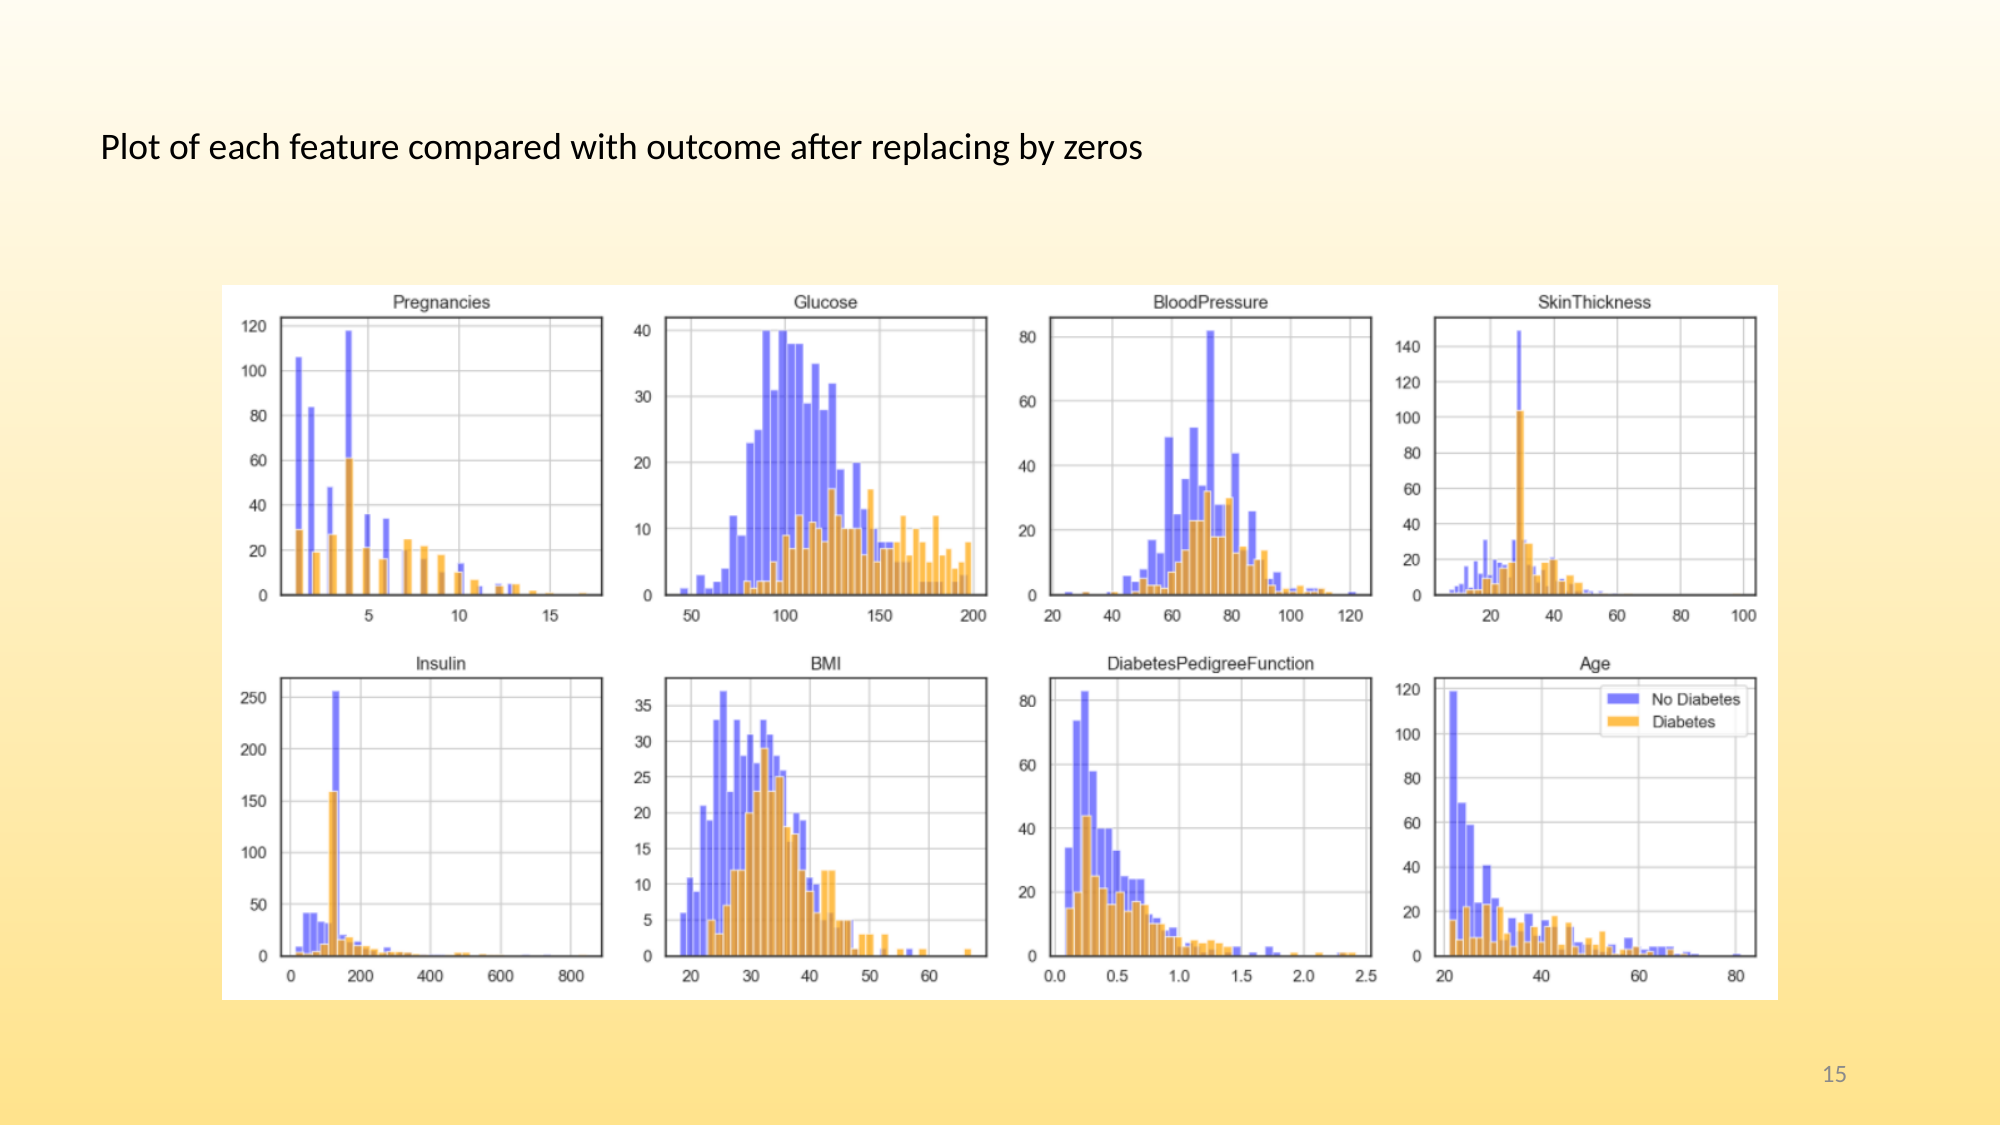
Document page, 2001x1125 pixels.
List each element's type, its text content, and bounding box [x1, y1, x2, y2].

picture [222, 285, 1778, 1000]
text_box Plot of each feature compared with outcome after replacing by zeros [85, 114, 1279, 175]
slide_number 15 [1412, 1042, 1863, 1103]
